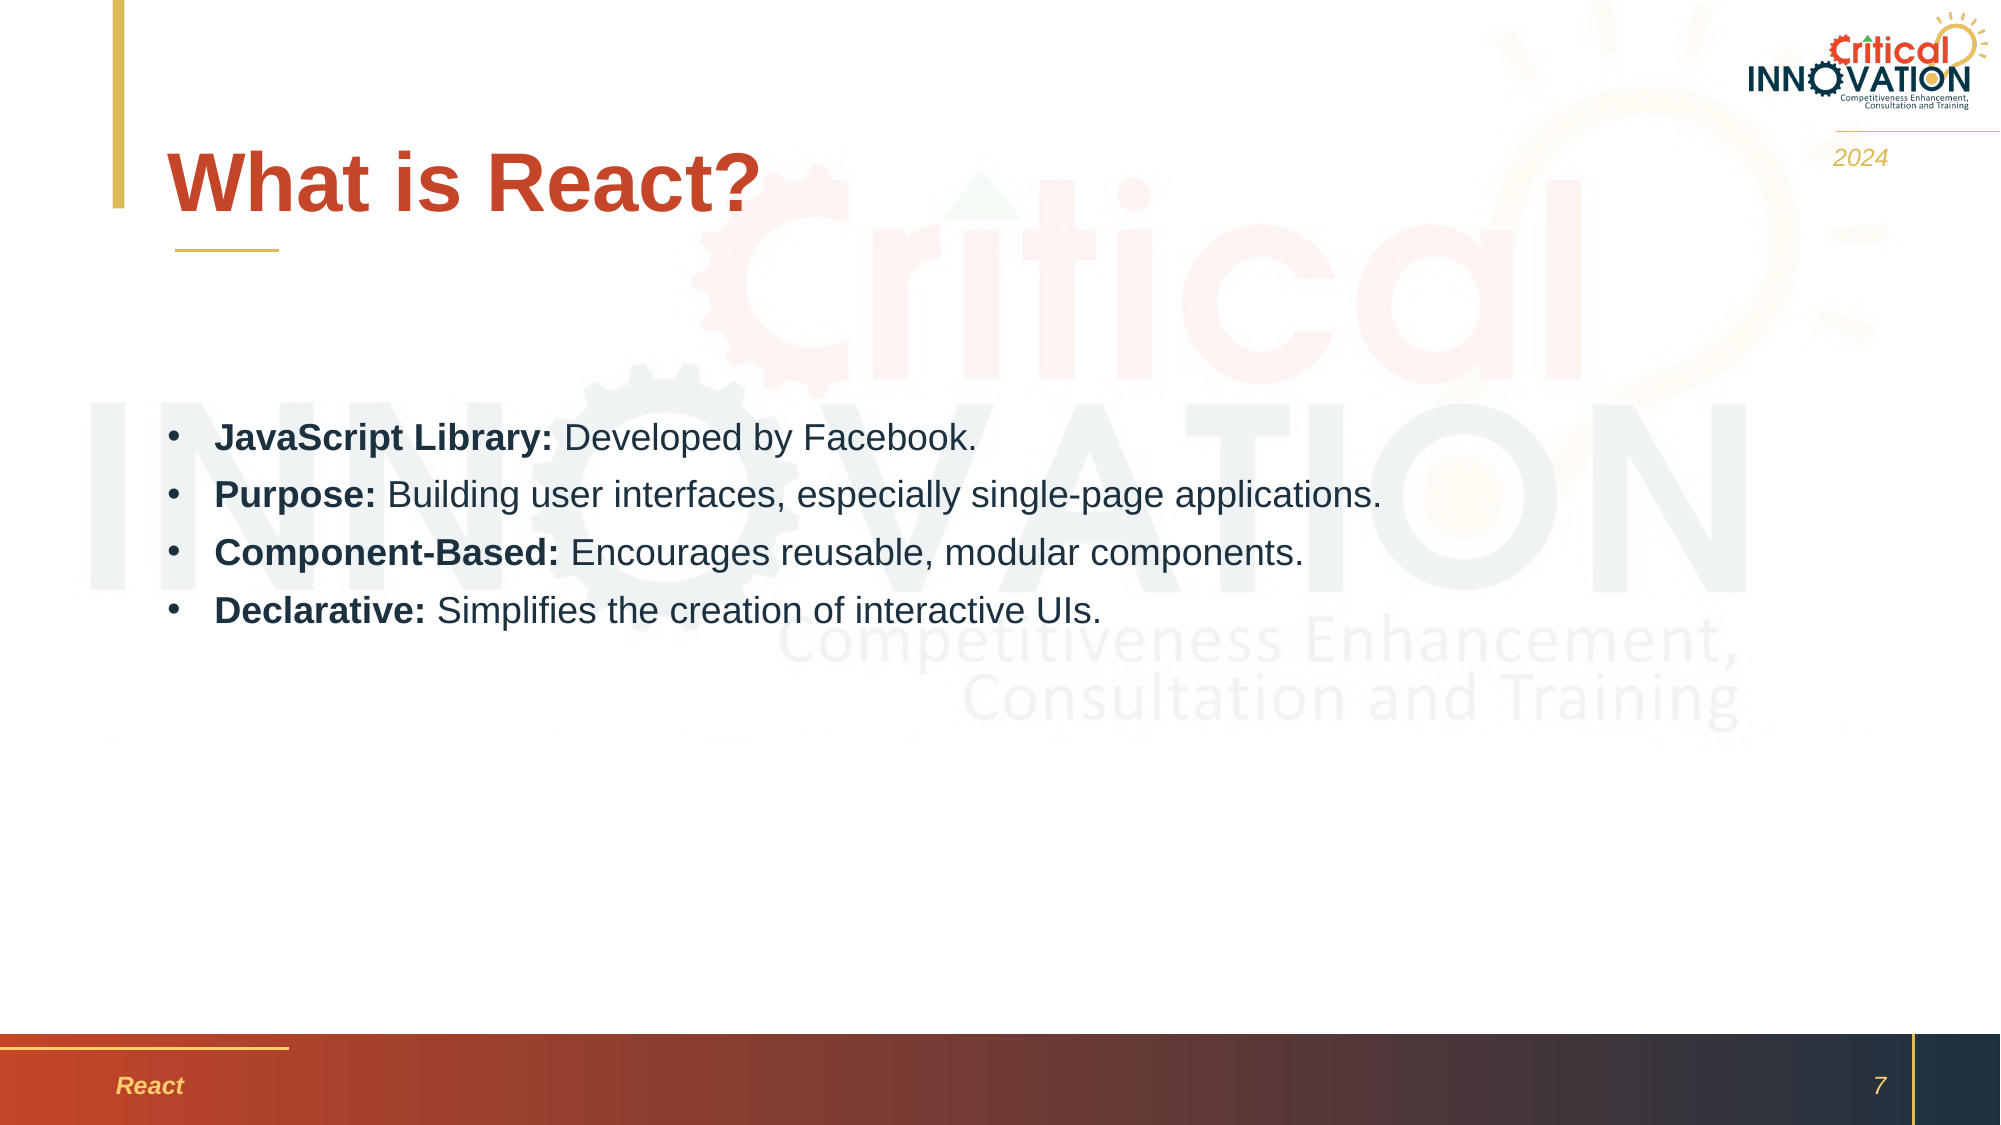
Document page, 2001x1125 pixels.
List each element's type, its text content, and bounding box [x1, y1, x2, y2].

title What is React? [152, 75, 1789, 293]
list JavaScript Library: Developed by Facebook. Purpose: Building user interfaces, especially single-page applications. Component-Based: Encourages reusable, modular components. Declarative: Simplifies the creation of interactive UIs. [152, 405, 1878, 1019]
footer React [100, 1054, 636, 1115]
slide_number 7 [1451, 1054, 1902, 1115]
picture [1749, 12, 1988, 110]
list 2024 [1818, 137, 1919, 192]
